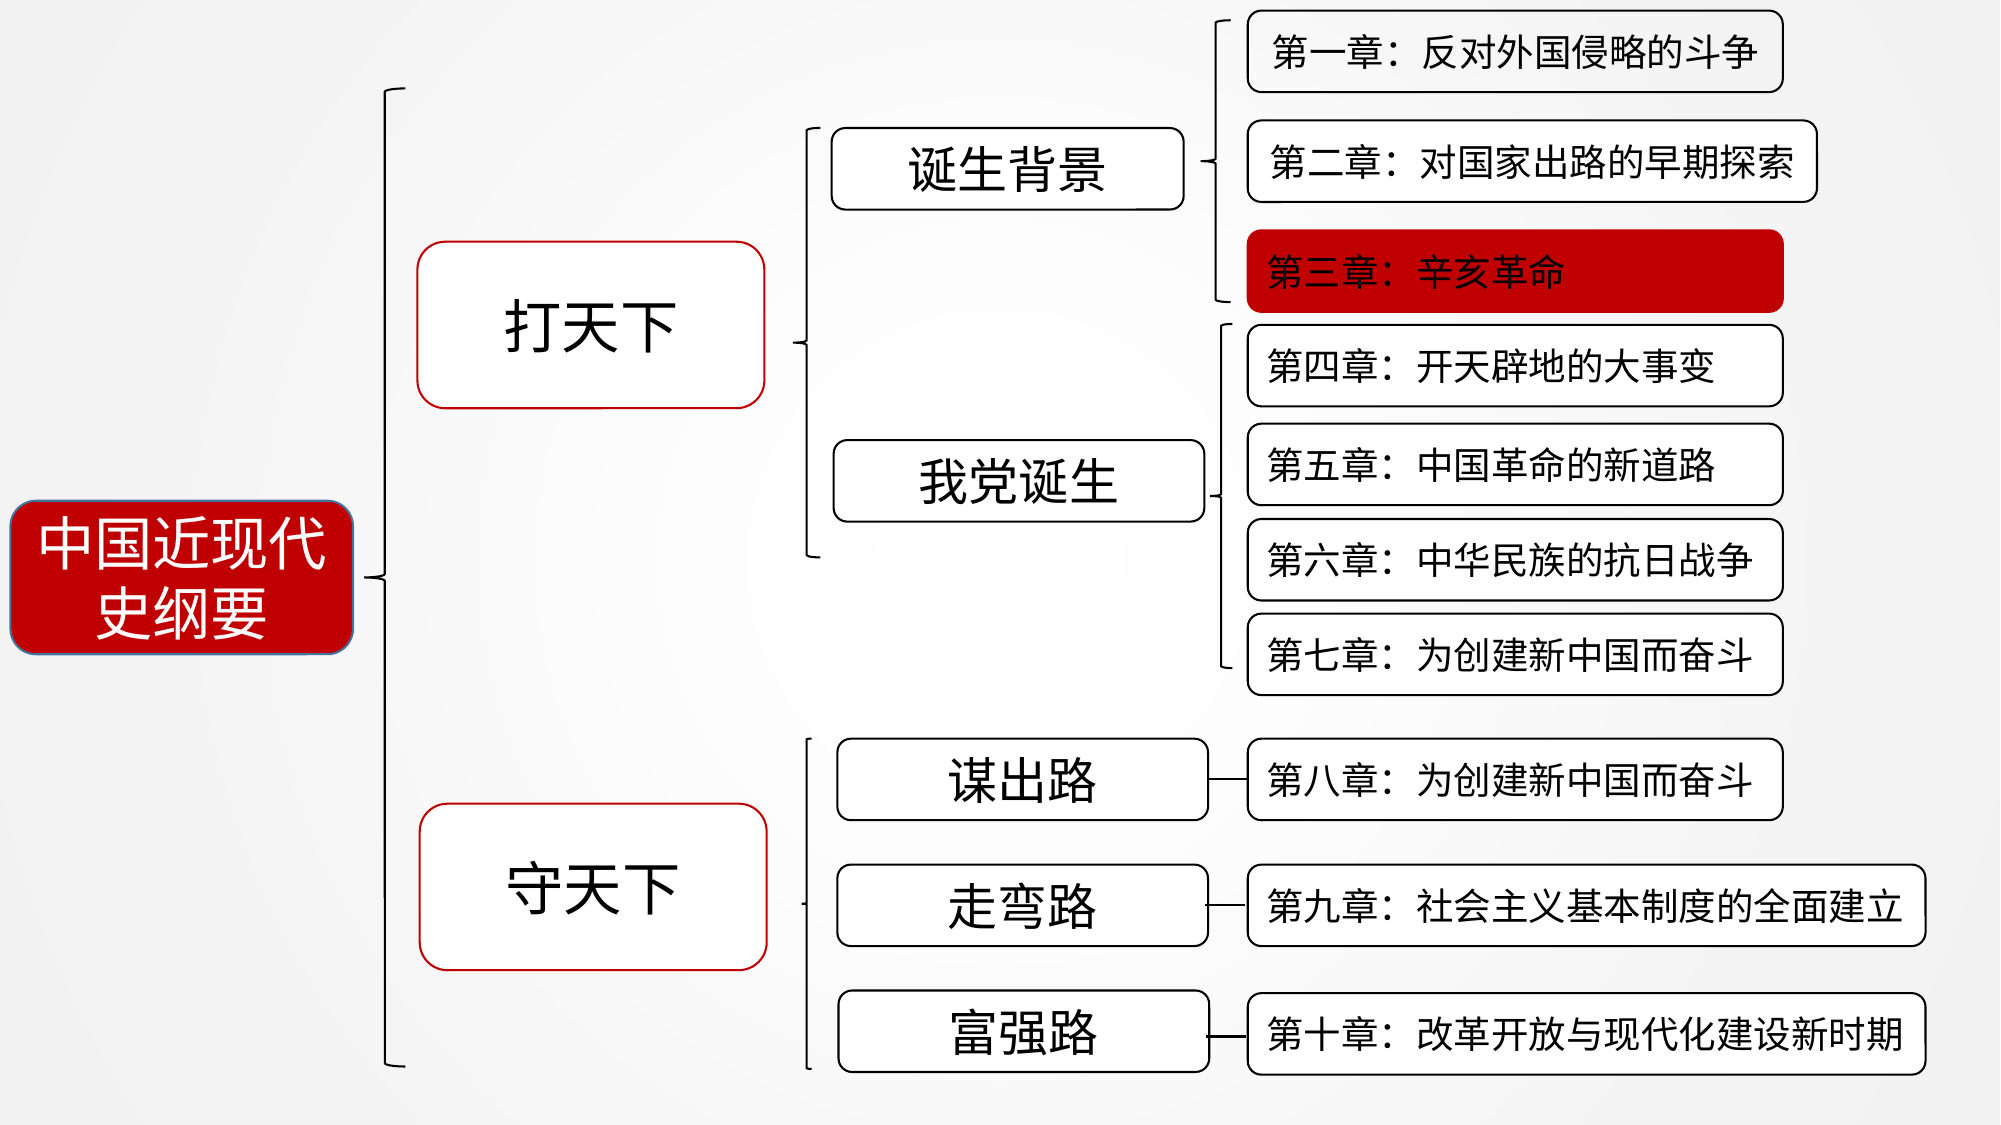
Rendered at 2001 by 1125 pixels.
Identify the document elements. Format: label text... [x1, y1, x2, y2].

text_box 我党诞生 [832, 439, 1206, 523]
text_box 第二章：对国家出路的早期探索 [1246, 119, 1819, 204]
text_box 谋出路 [836, 737, 1210, 822]
text_box 第九章：社会主义基本制度的全面建立 [1246, 863, 1927, 948]
text_box [1210, 322, 1233, 670]
text_box 中国近现代史纲要 [9, 499, 355, 656]
text_box [1200, 19, 1231, 304]
text_box 诞生背景 [830, 126, 1185, 211]
text_box 打天下 [416, 240, 766, 410]
text_box 走弯路 [836, 863, 1210, 948]
text_box 第十章：改革开放与现代化建设新时期 [1246, 992, 1927, 1076]
text_box 富强路 [837, 989, 1211, 1074]
text_box 第一章：反对外国侵略的斗争 [1246, 9, 1784, 94]
text_box 第三章：辛亥革命 [1246, 229, 1784, 313]
text_box [364, 87, 406, 1068]
text_box 第四章：开天辟地的大事变 [1246, 323, 1784, 408]
picture [0, 0, 2000, 1125]
text_box [801, 737, 812, 1070]
text_box 第七章：为创建新中国而奋斗 [1246, 612, 1784, 697]
text_box 第五章：中国革命的新道路 [1246, 422, 1784, 507]
text_box 第八章：为创建新中国而奋斗 [1246, 737, 1784, 822]
text_box 第六章：中华民族的抗日战争 [1246, 517, 1784, 602]
text_box 守天下 [418, 802, 768, 972]
text_box [792, 126, 821, 559]
